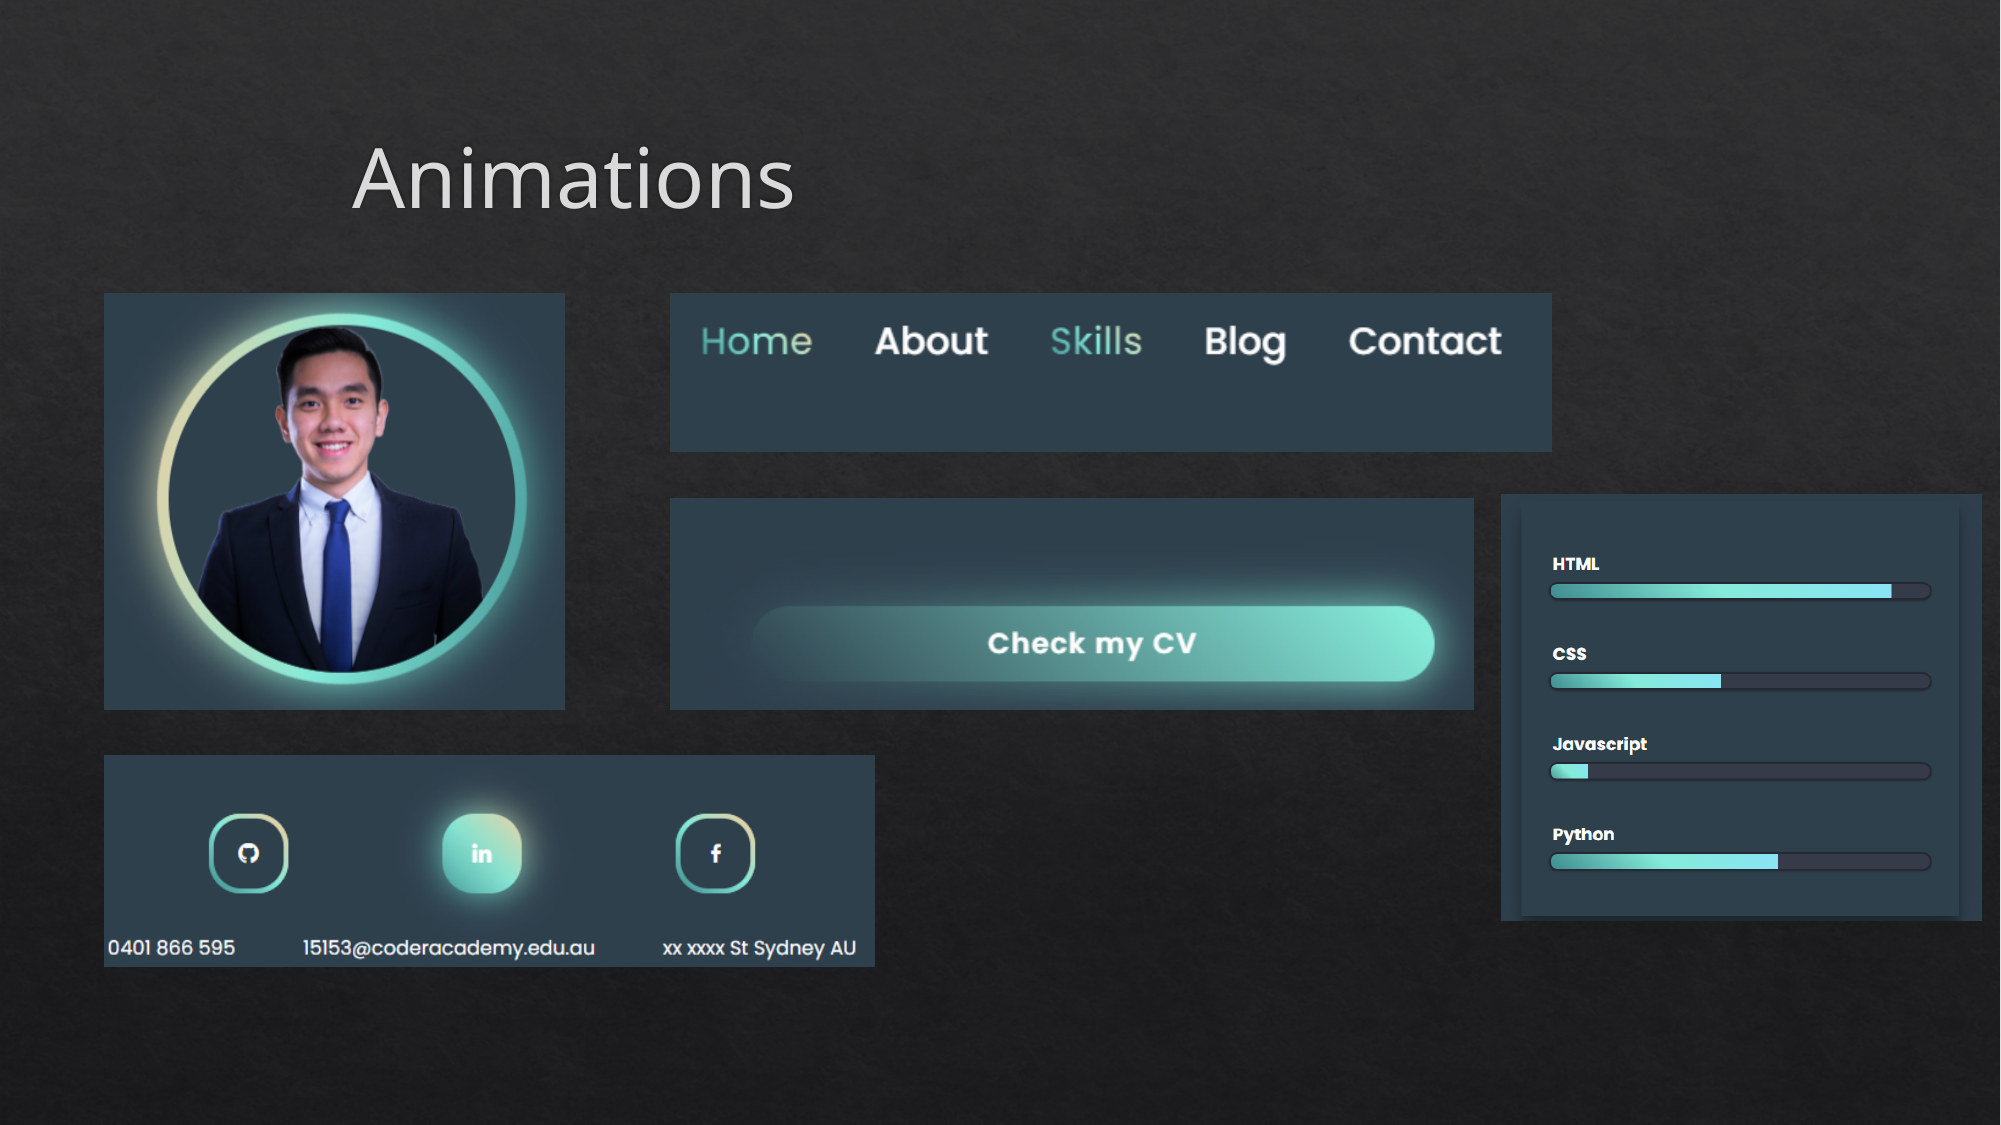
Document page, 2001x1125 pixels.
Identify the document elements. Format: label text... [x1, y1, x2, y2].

picture [1500, 494, 1982, 921]
picture [669, 497, 1474, 710]
picture [104, 755, 875, 967]
picture [669, 293, 1552, 452]
picture [104, 293, 566, 710]
title Animations [149, 95, 1000, 255]
